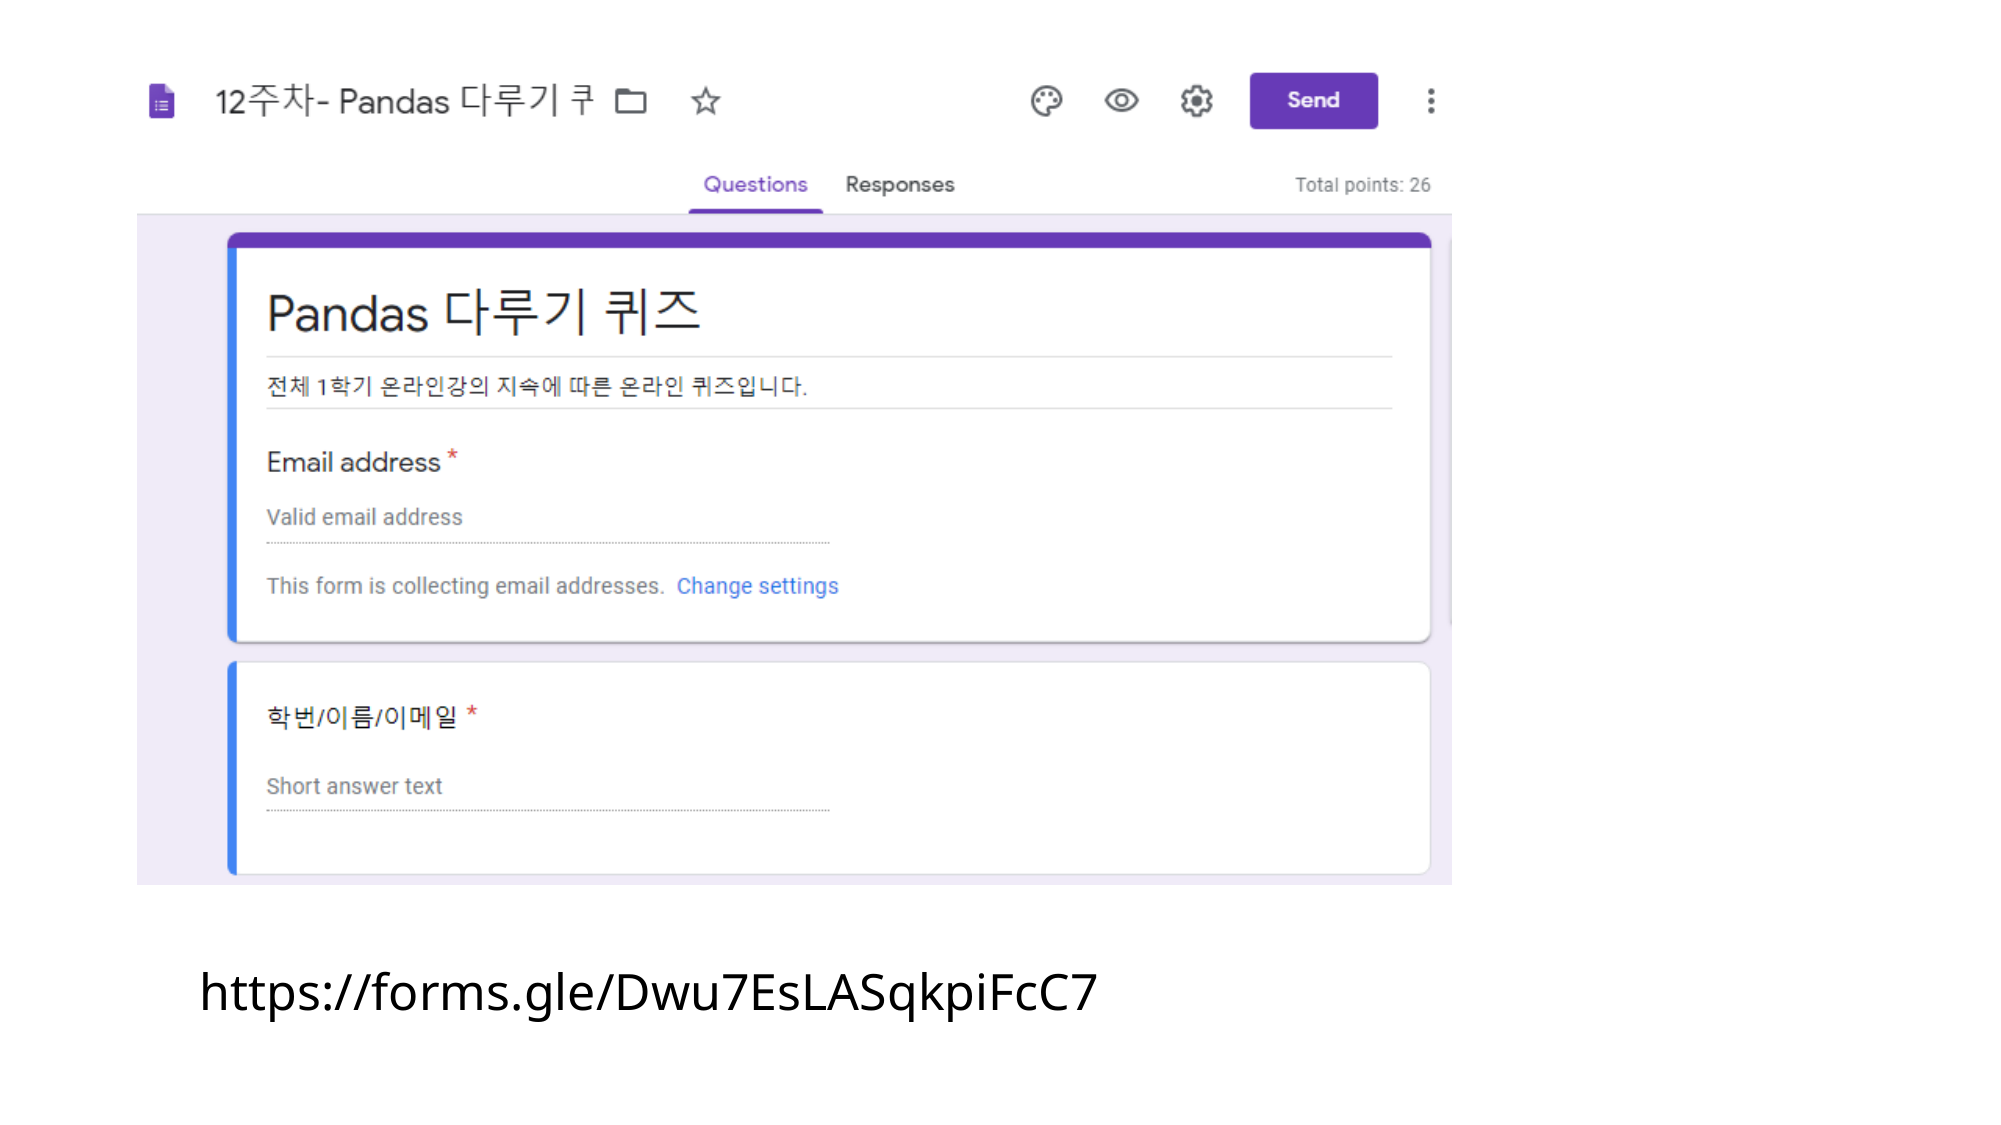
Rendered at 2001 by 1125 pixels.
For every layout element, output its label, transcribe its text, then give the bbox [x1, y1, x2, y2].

text_box https://forms.gle/Dwu7EsLASqkpiFcC7 [184, 952, 1114, 1028]
picture [137, 59, 1452, 885]
